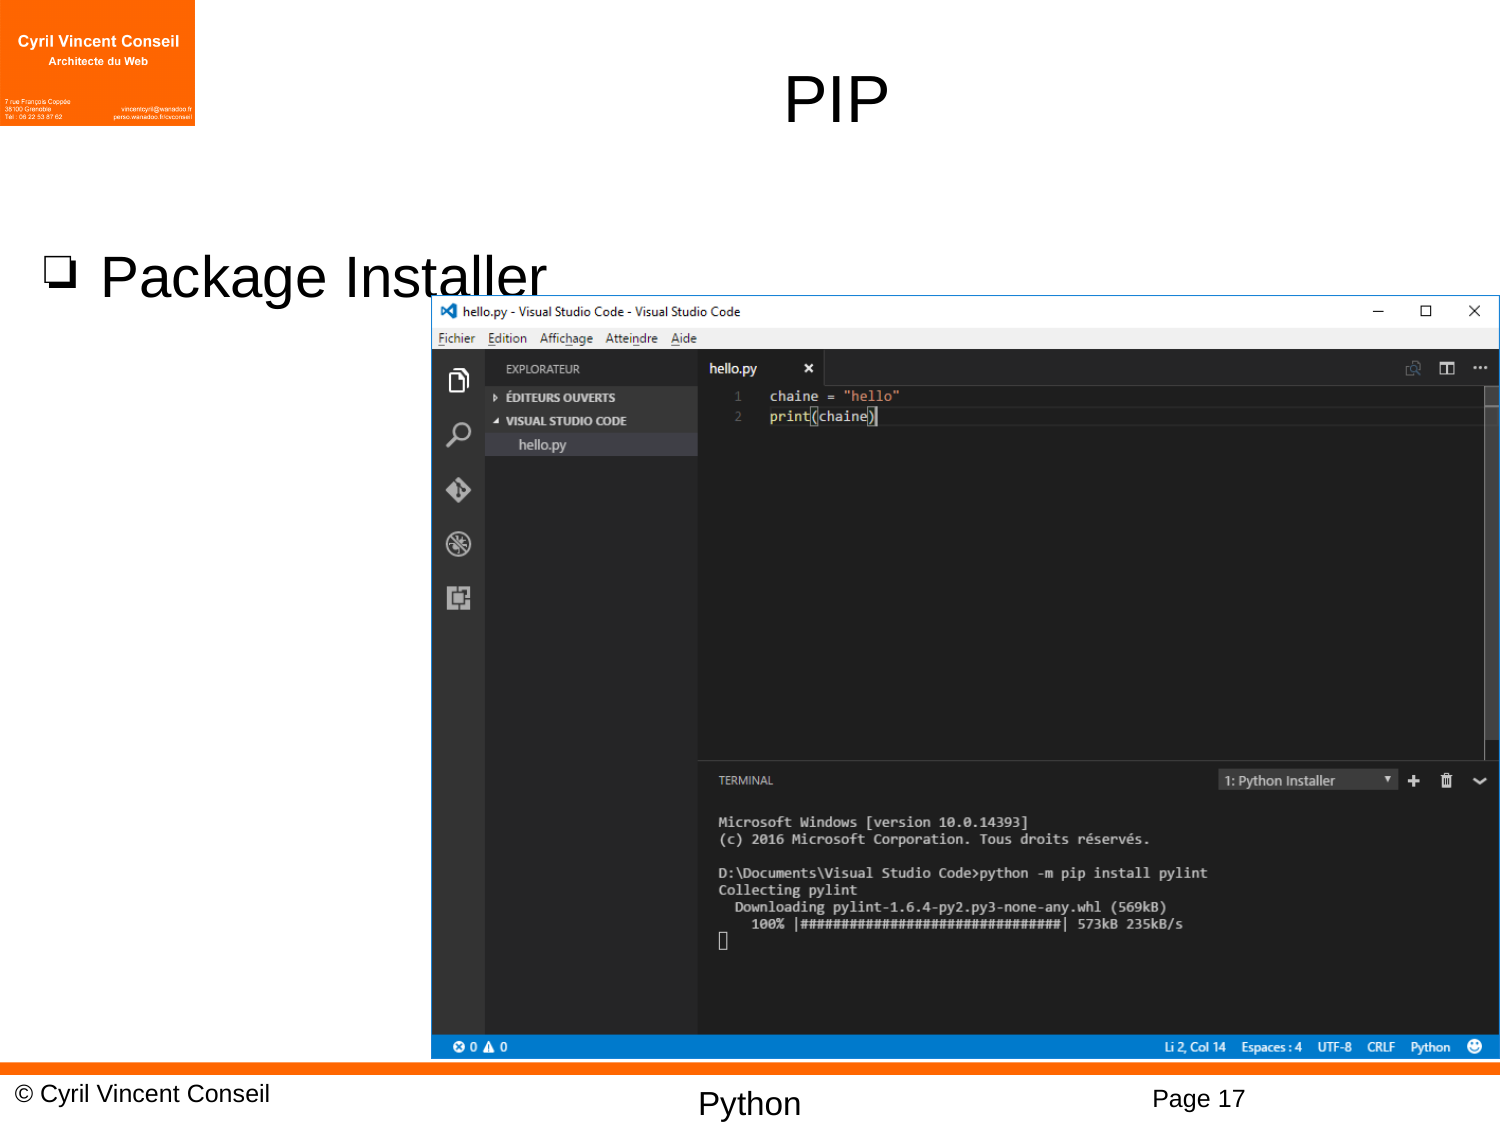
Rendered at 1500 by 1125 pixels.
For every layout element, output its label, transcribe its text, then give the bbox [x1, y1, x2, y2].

picture [430, 295, 1500, 1059]
title PIP [194, 2, 1480, 190]
picture [0, 0, 195, 126]
list Package Installer [29, 231, 1468, 1059]
